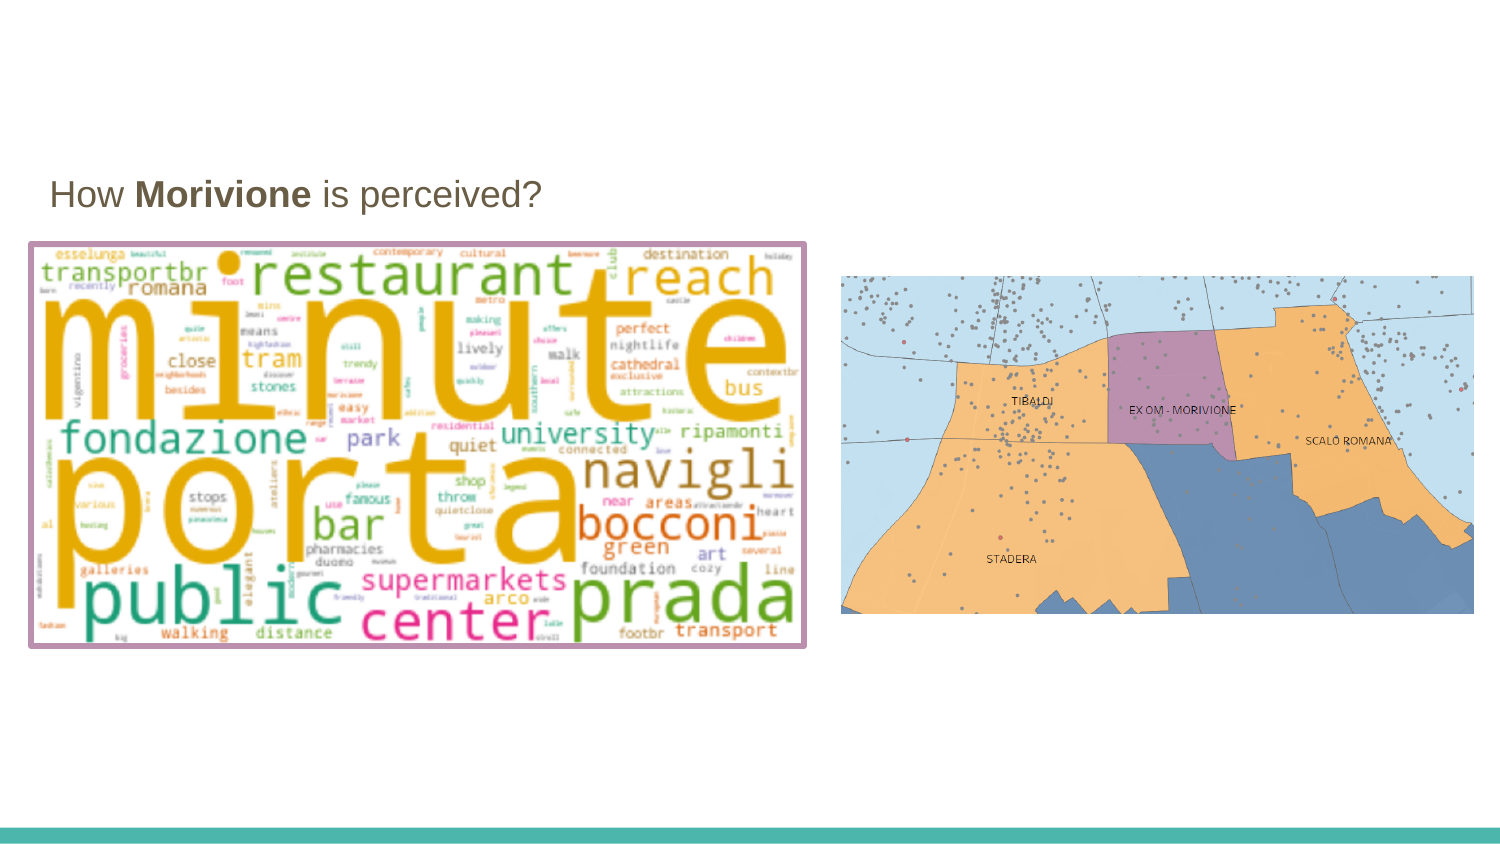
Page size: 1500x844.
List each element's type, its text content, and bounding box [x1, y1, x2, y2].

picture [34, 246, 801, 643]
text_box How Morivione is perceived? [34, 154, 1011, 230]
picture [841, 275, 1475, 614]
